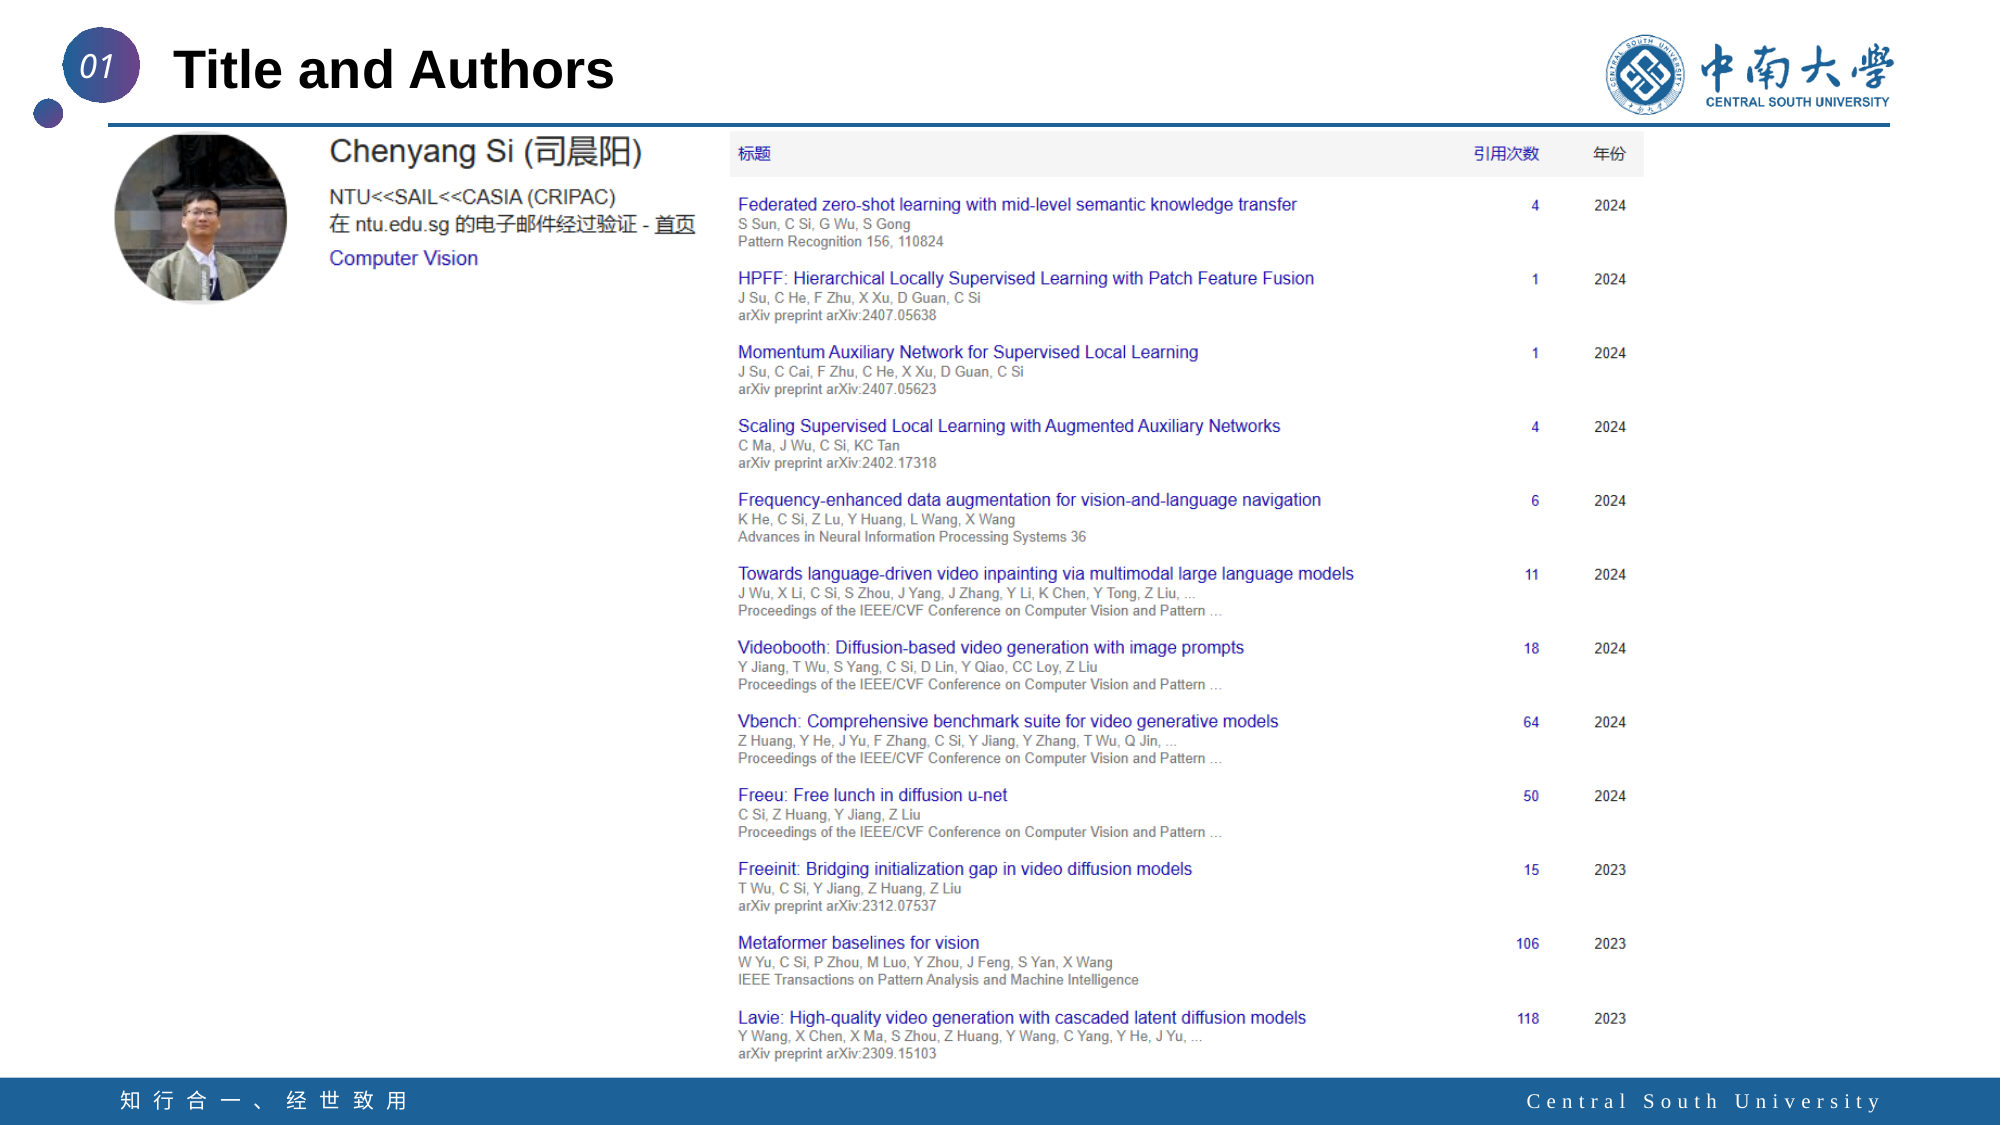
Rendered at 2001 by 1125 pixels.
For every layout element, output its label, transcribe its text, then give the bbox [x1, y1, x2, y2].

text_box [0, 1077, 2000, 1125]
text_box Central South University [1511, 1080, 1894, 1120]
picture [730, 127, 1645, 1065]
picture [1595, 28, 1907, 121]
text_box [33, 26, 153, 128]
picture [108, 131, 718, 306]
text_box 知行合一、经世致用 [105, 1080, 423, 1120]
text_box [158, 0, 1050, 118]
text_box Title and Authors [173, 24, 1065, 108]
